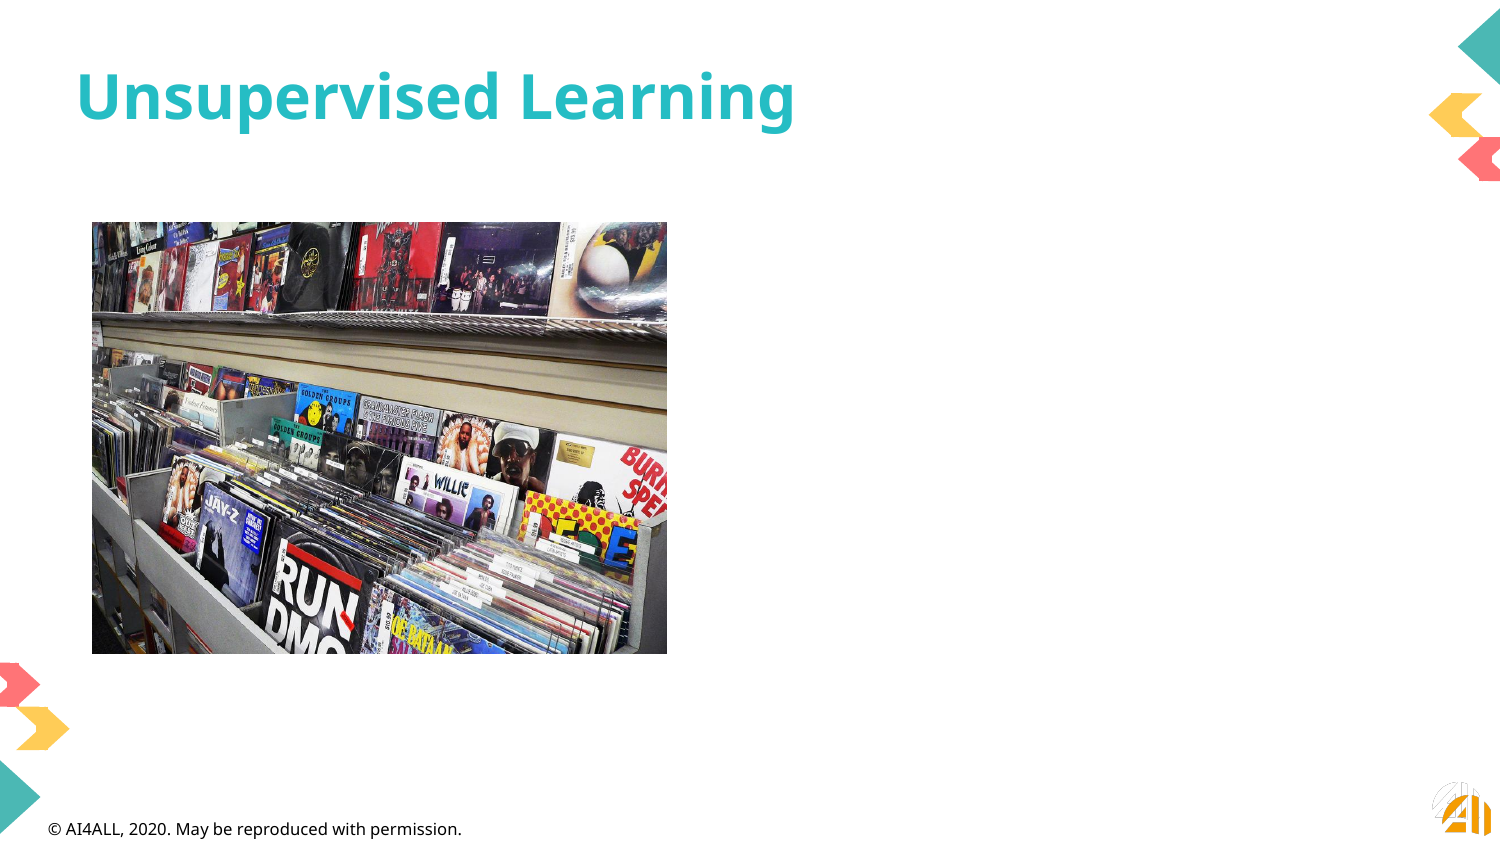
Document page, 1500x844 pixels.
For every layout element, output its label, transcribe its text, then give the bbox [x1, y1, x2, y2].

title Unsupervised Learning [75, 56, 1296, 117]
picture [91, 222, 668, 655]
picture [1432, 782, 1491, 836]
